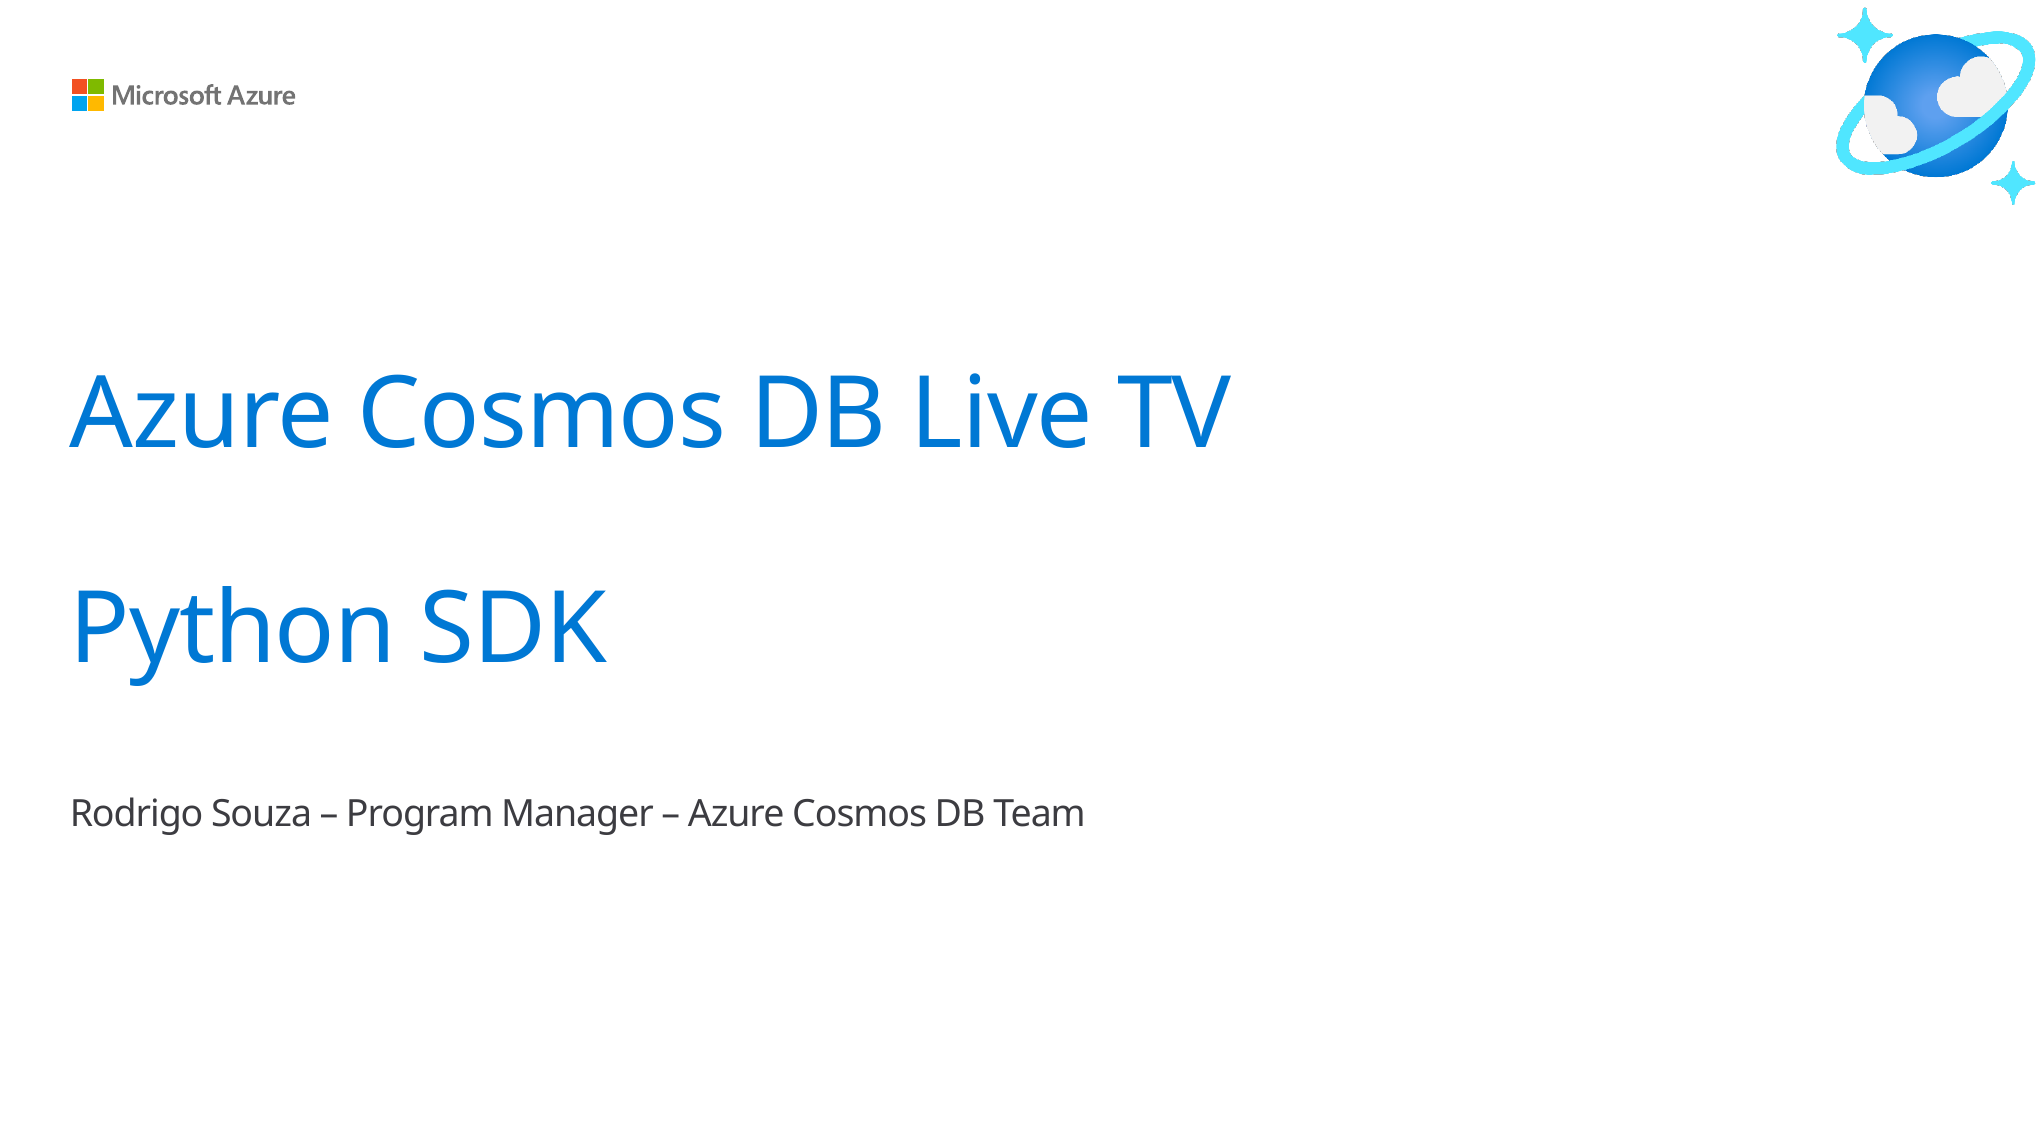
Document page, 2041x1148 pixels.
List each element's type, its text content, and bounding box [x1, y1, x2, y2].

picture [1830, 1, 2041, 211]
title Azure Cosmos DB Live TV Python SDK [69, 573, 1682, 715]
list Rodrigo Souza – Program Manager – Azure Cosmos DB Team [69, 774, 1677, 850]
